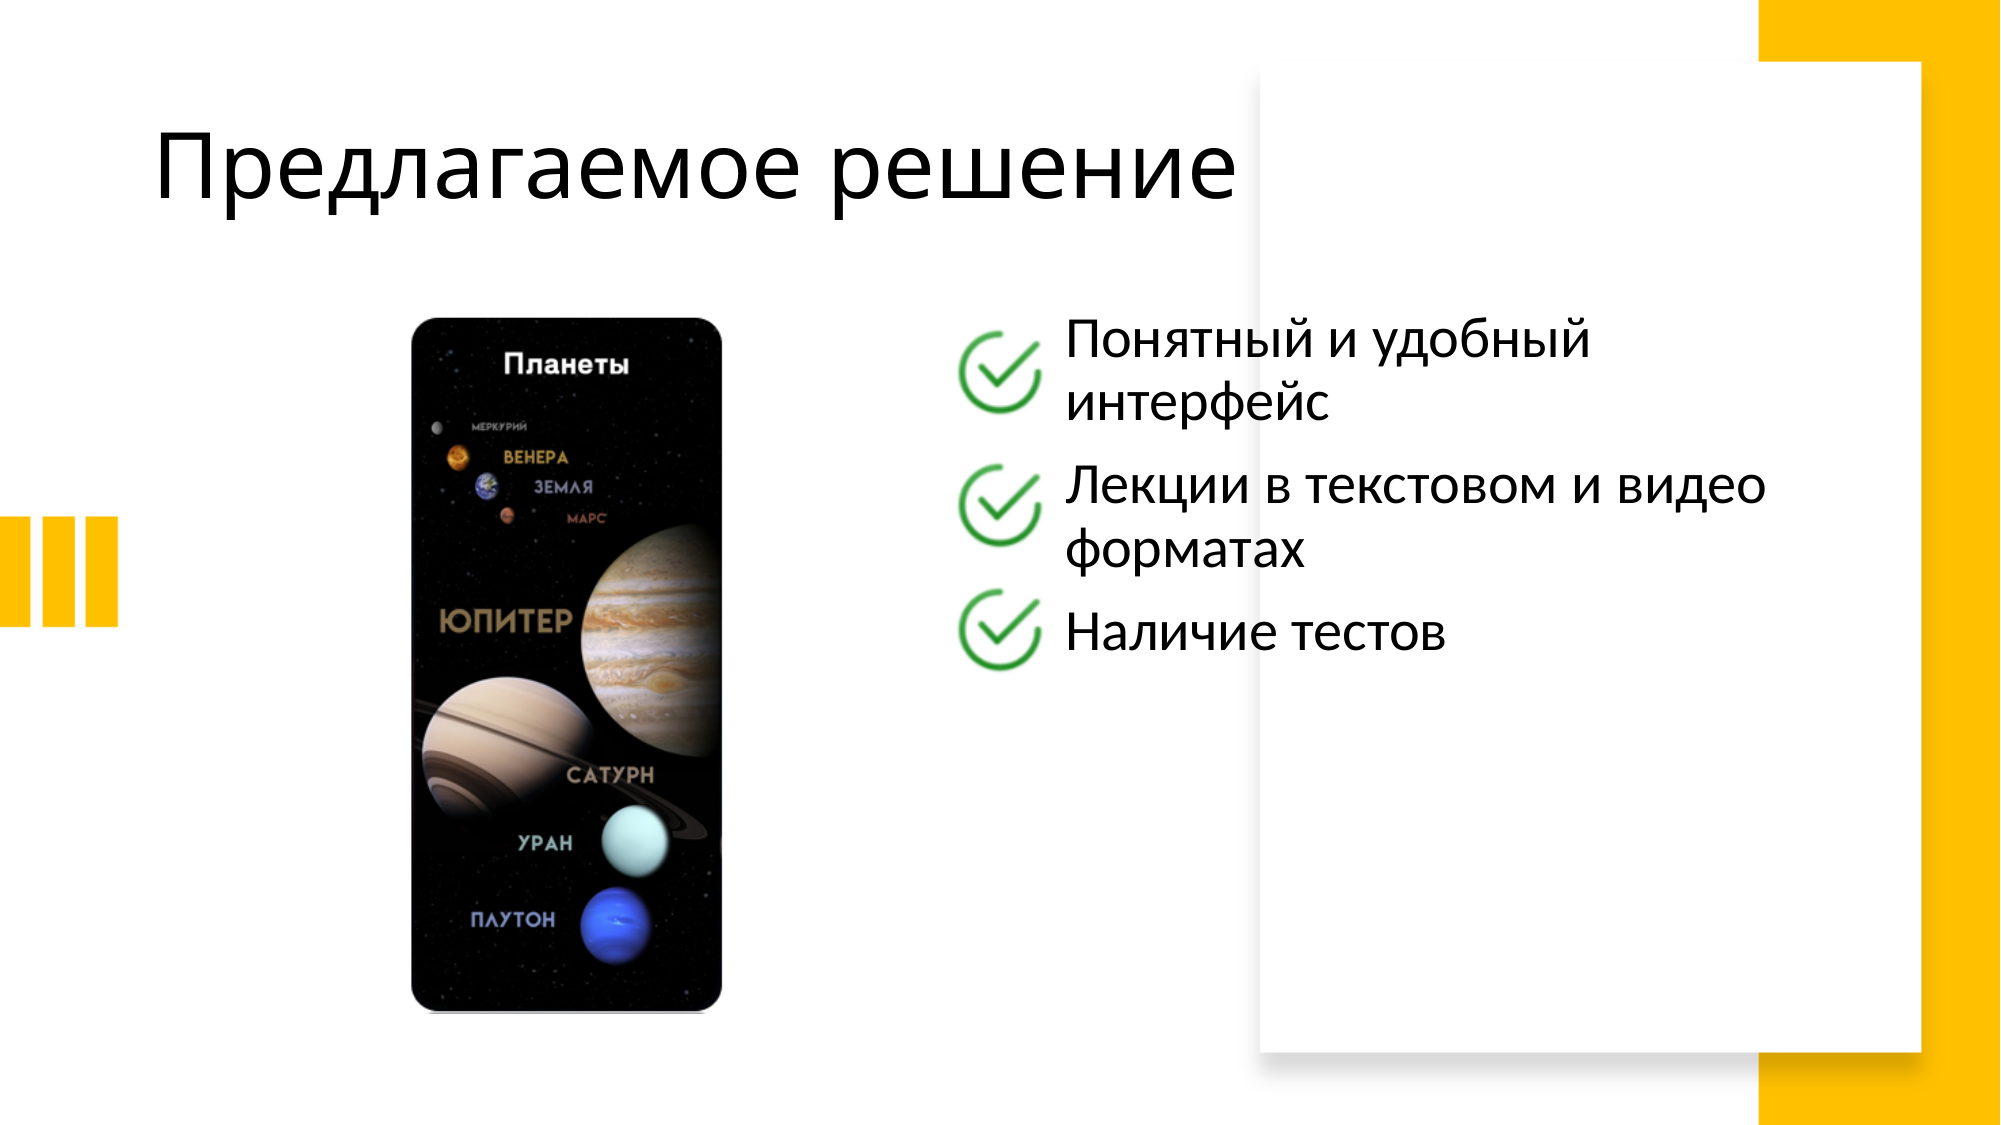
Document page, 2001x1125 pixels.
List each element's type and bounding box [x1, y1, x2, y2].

list [341, 299, 851, 1014]
picture [0, 0, 2000, 1125]
